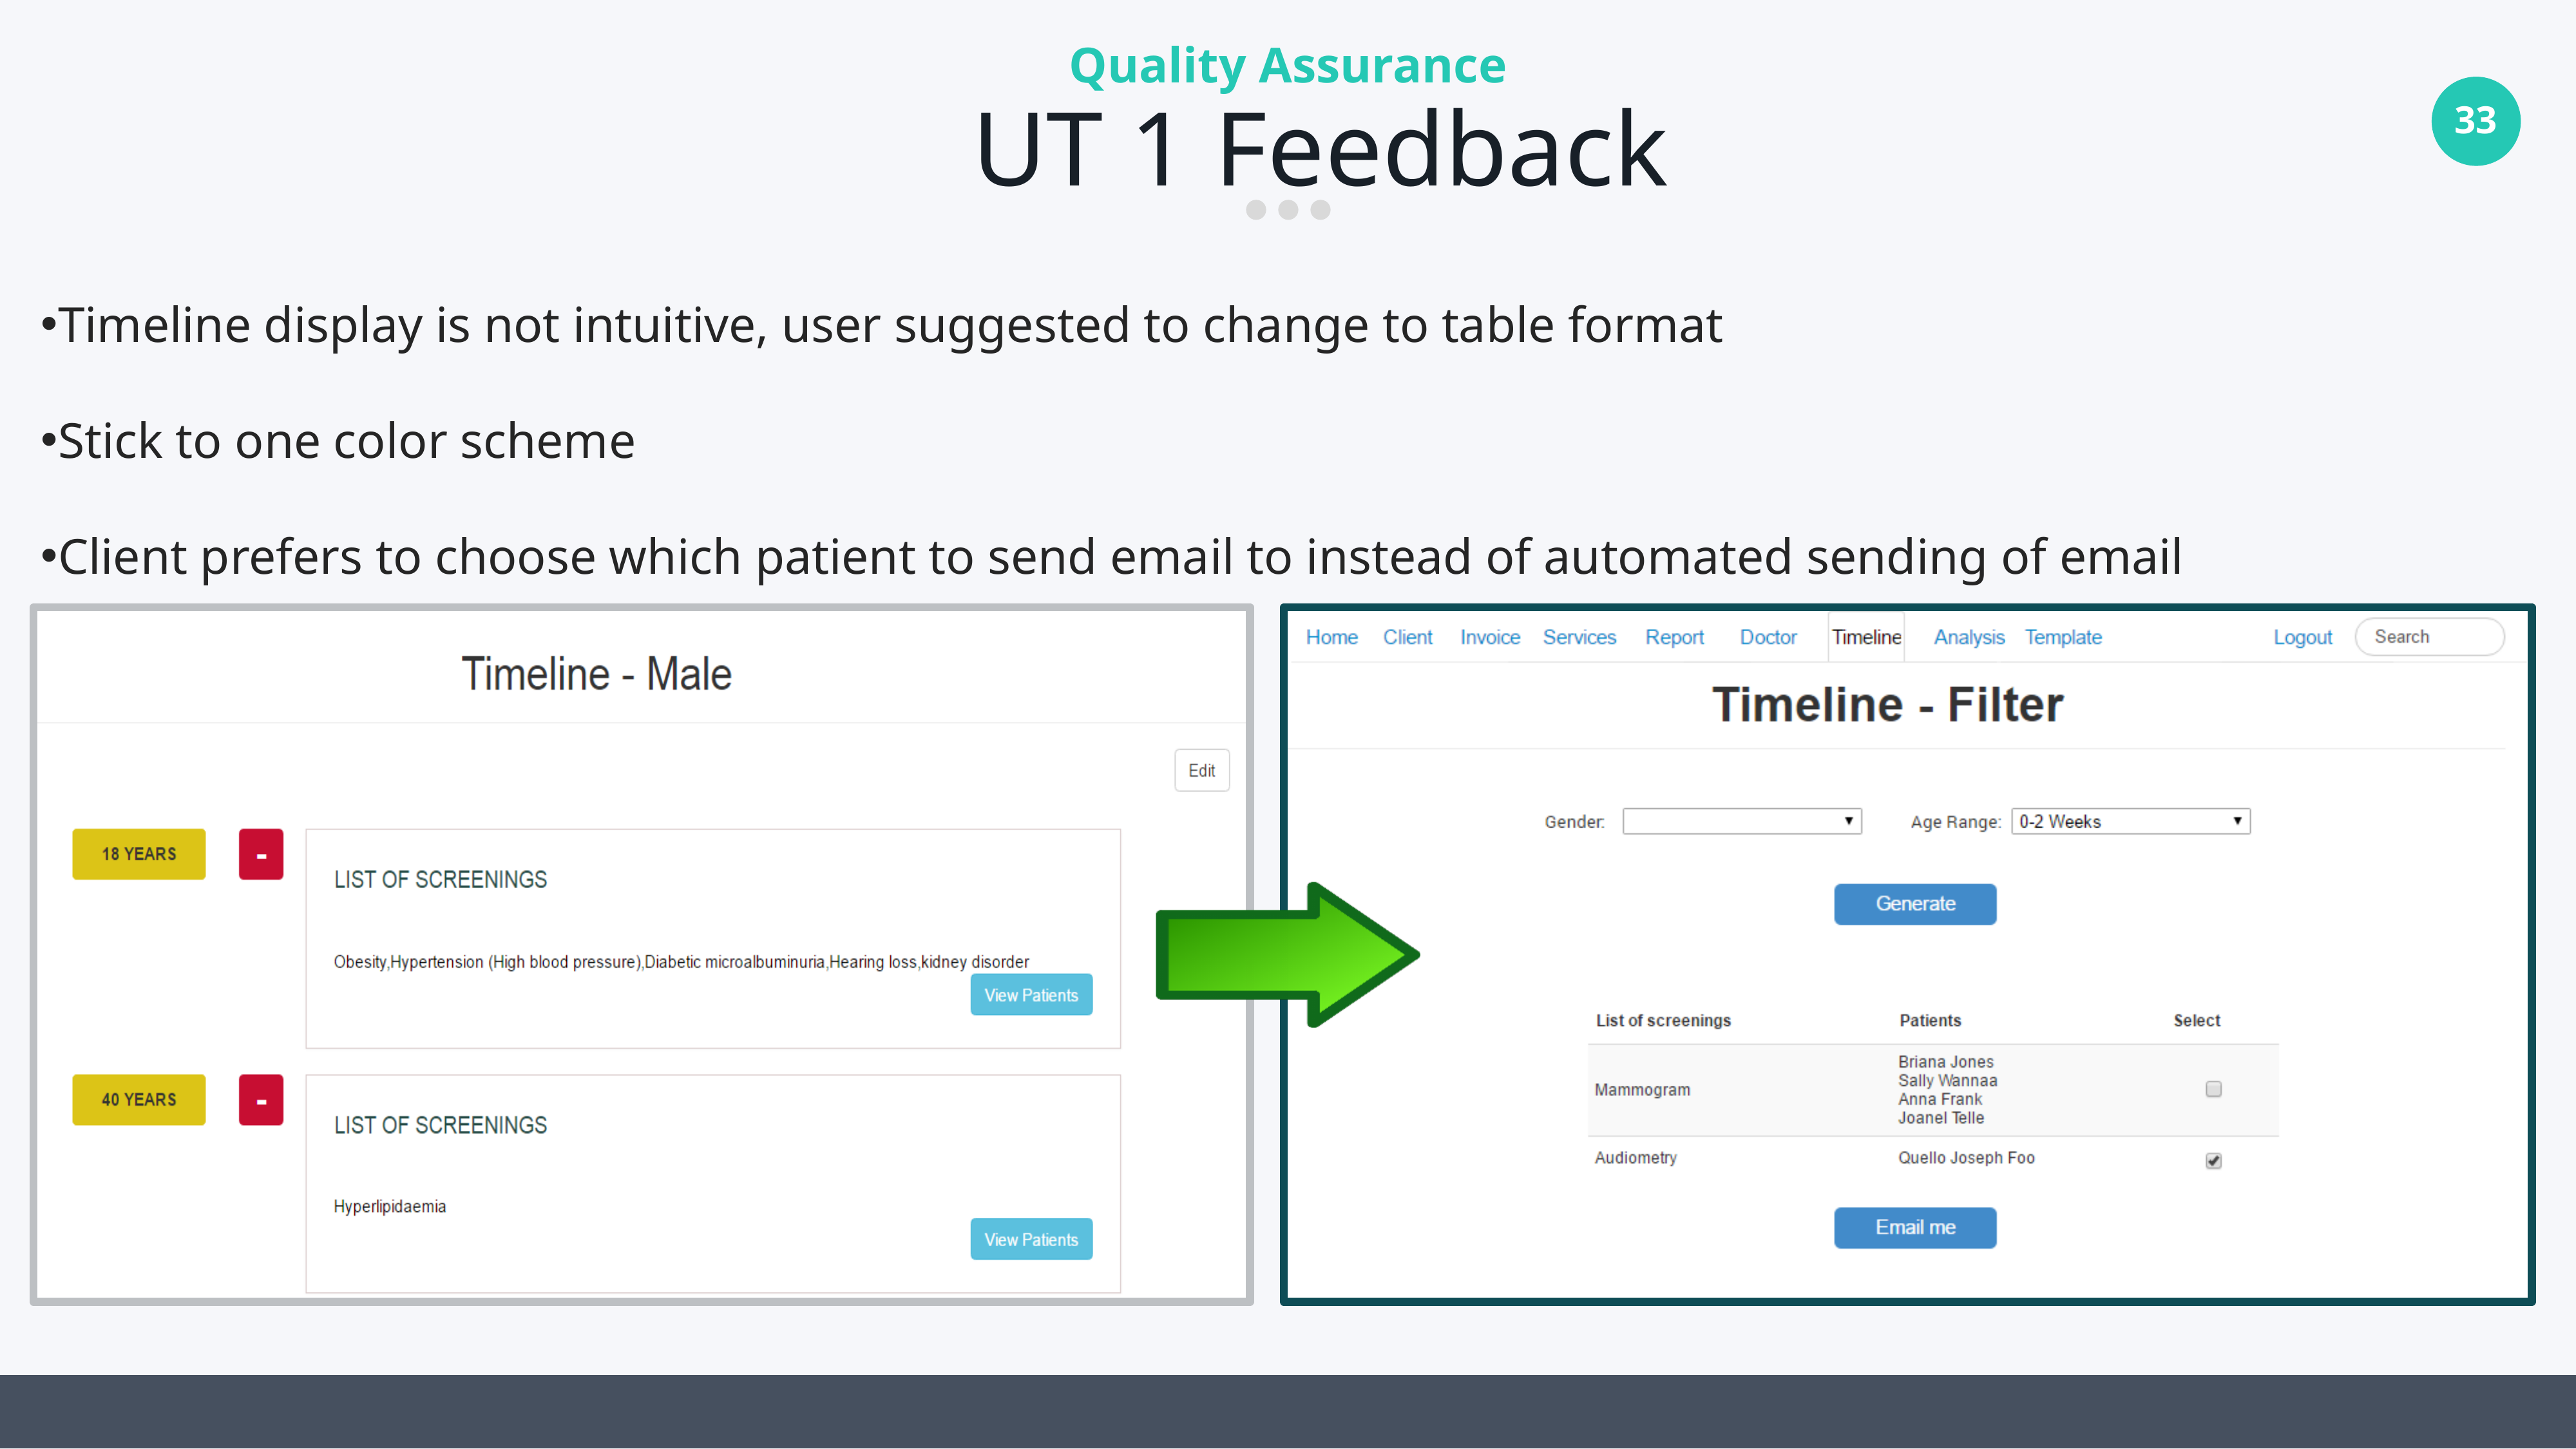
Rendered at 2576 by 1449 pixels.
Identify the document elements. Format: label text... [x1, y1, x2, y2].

picture [37, 611, 2528, 1298]
text_box UT 1 Feedback [972, 84, 1669, 207]
text_box Quality Assurance [1069, 34, 1508, 93]
text_box Timeline display is not intuitive, user suggested to change to table format Stick to one color scheme Client prefers to choose which patient to send email to instead of automated sending of email [32, 231, 2522, 589]
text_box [1246, 200, 1331, 220]
picture [0, 1375, 2576, 1448]
